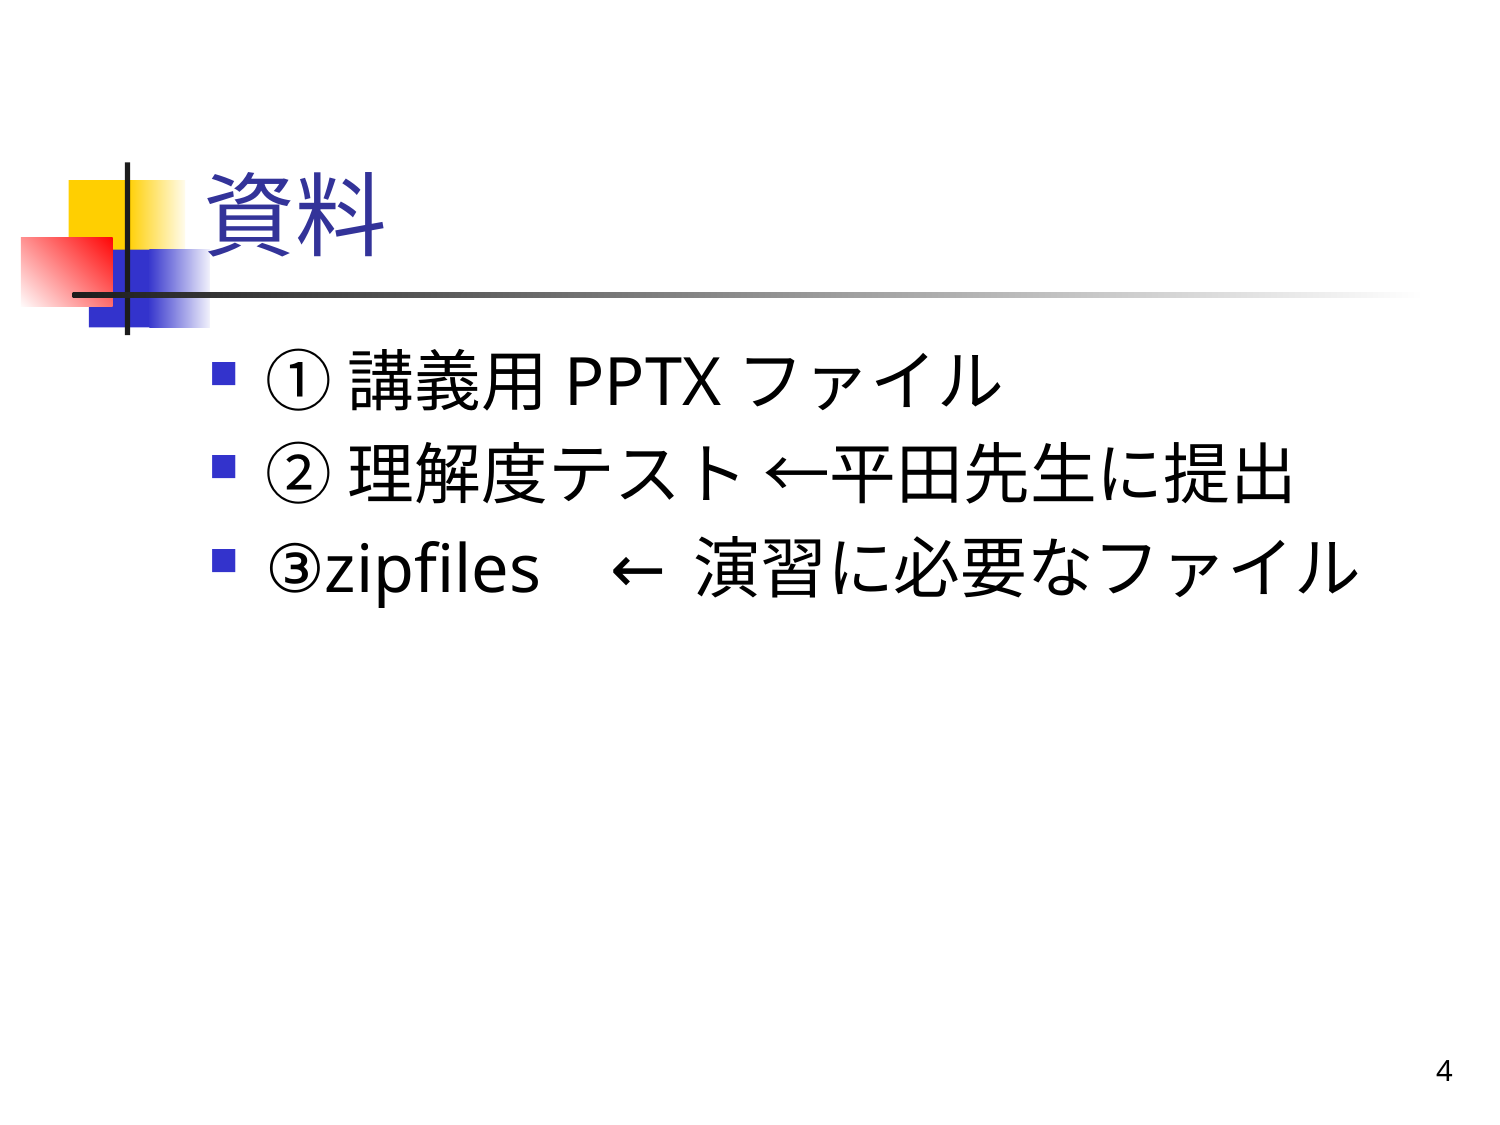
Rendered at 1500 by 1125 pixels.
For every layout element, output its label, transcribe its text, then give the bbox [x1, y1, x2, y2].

slide_number 4 [1154, 1023, 1468, 1100]
title 資料 [188, 35, 1468, 275]
list ①講義用PPTXファイル ②理解度テスト ←平田先生に提出 ③zipfiles ←演習に必要なファイル [193, 331, 1469, 1006]
